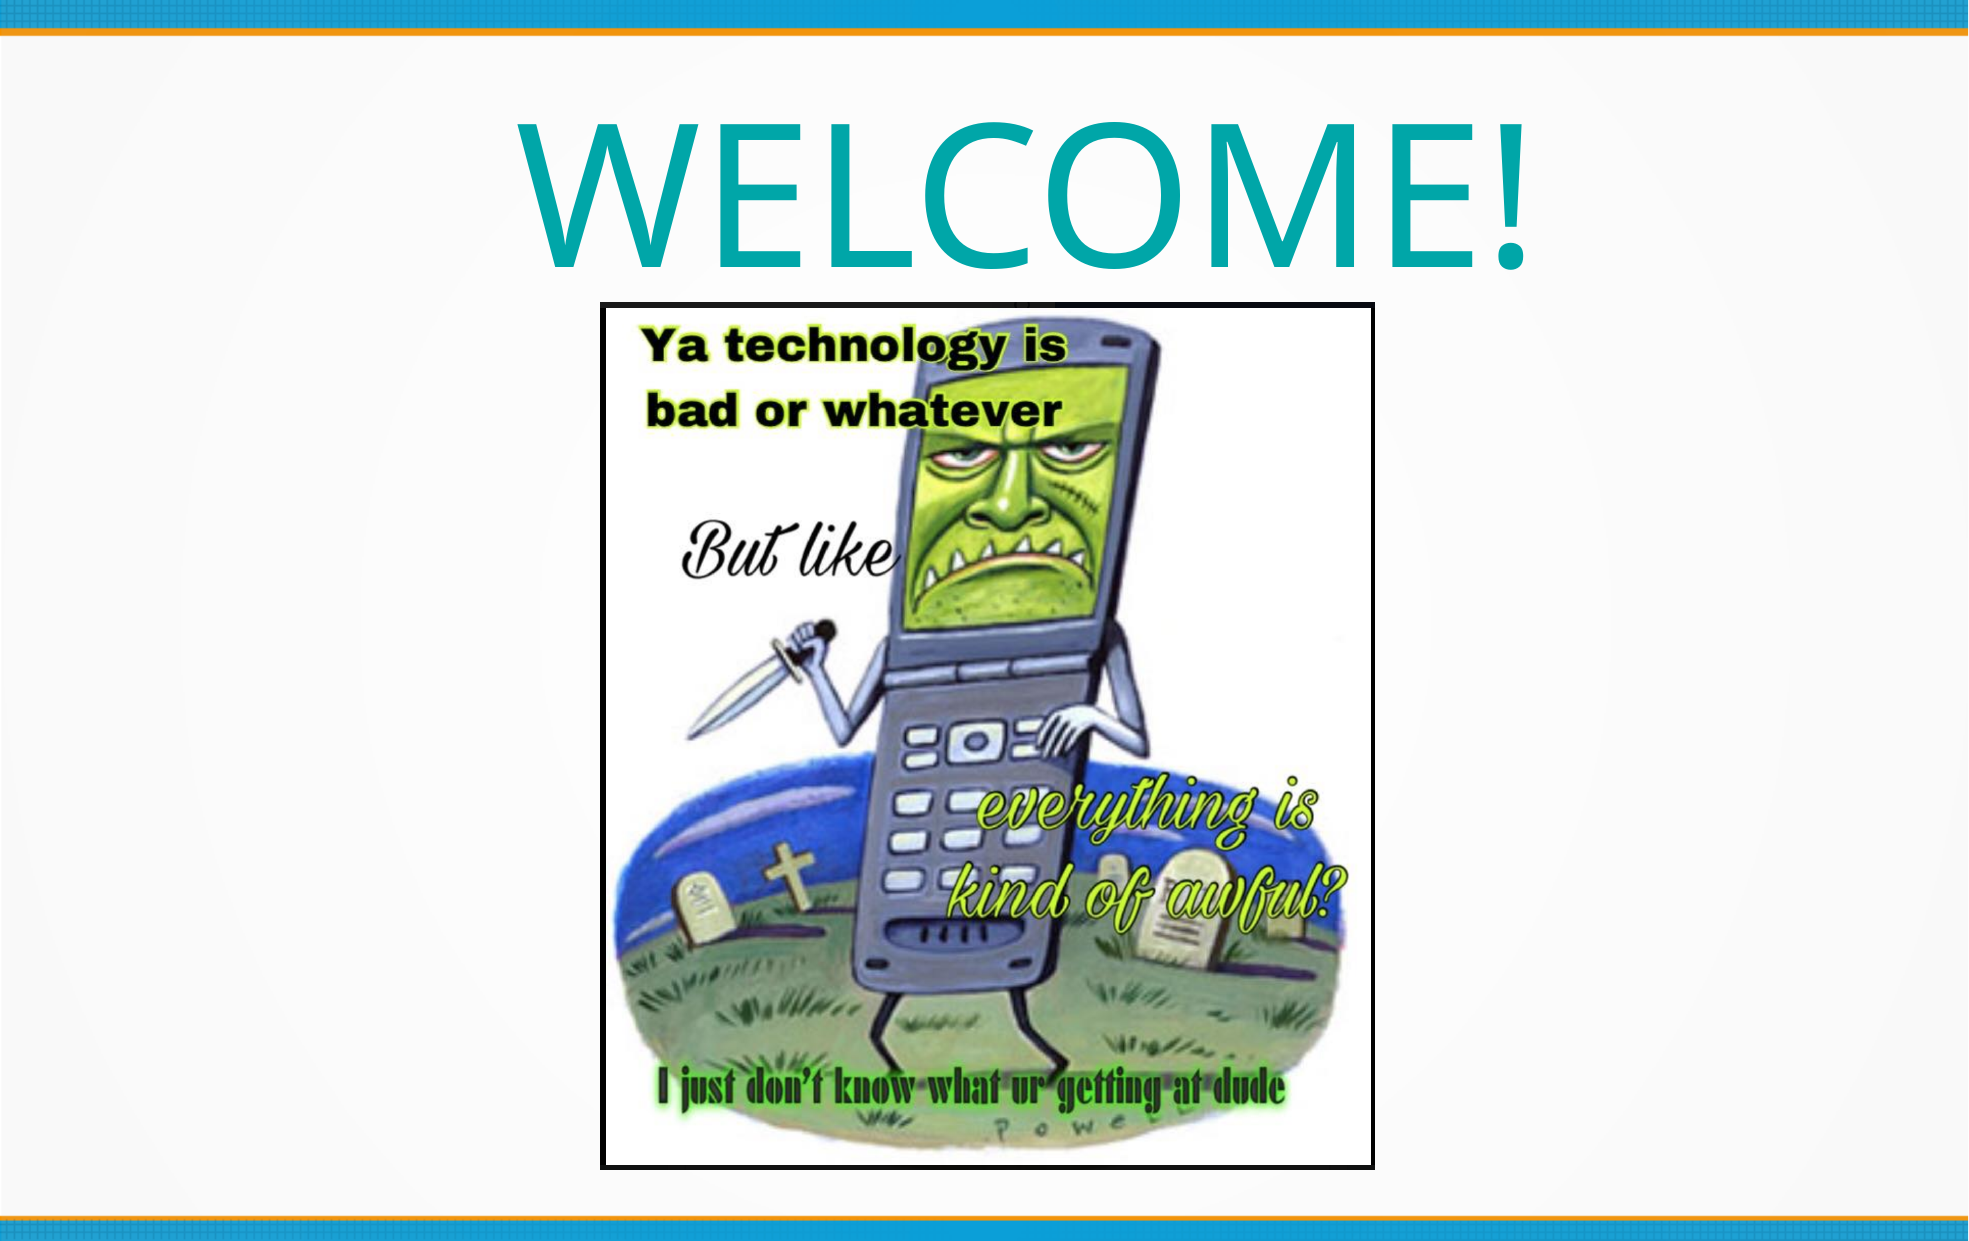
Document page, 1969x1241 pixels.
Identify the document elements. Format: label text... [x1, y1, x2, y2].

picture [0, 0, 1969, 1241]
text_box WELCOME! [269, 29, 1785, 345]
